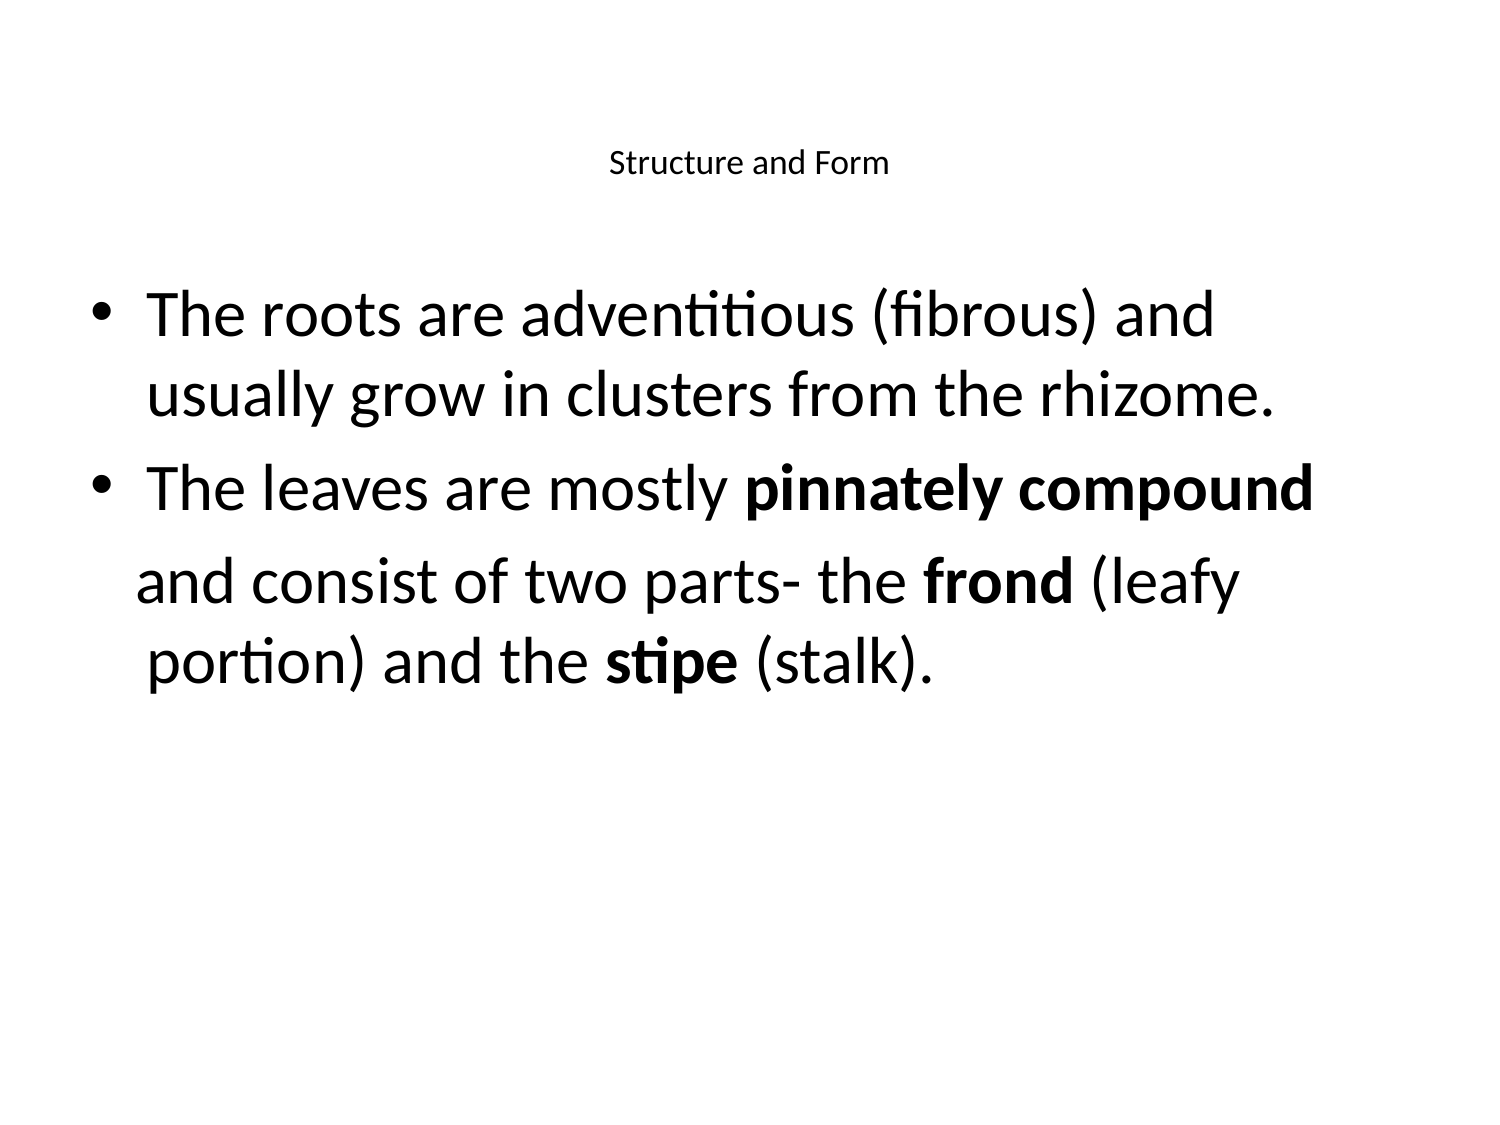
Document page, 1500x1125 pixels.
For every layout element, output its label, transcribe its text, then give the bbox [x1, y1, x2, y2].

list The roots are adventitious (fibrous) and usually grow in clusters from the rhizome. The leaves are mostly pinnately compound and consist of two parts- the frond (leafy portion) and the stipe (stalk). [75, 262, 1425, 1005]
title Structure and Form [75, 45, 1425, 233]
